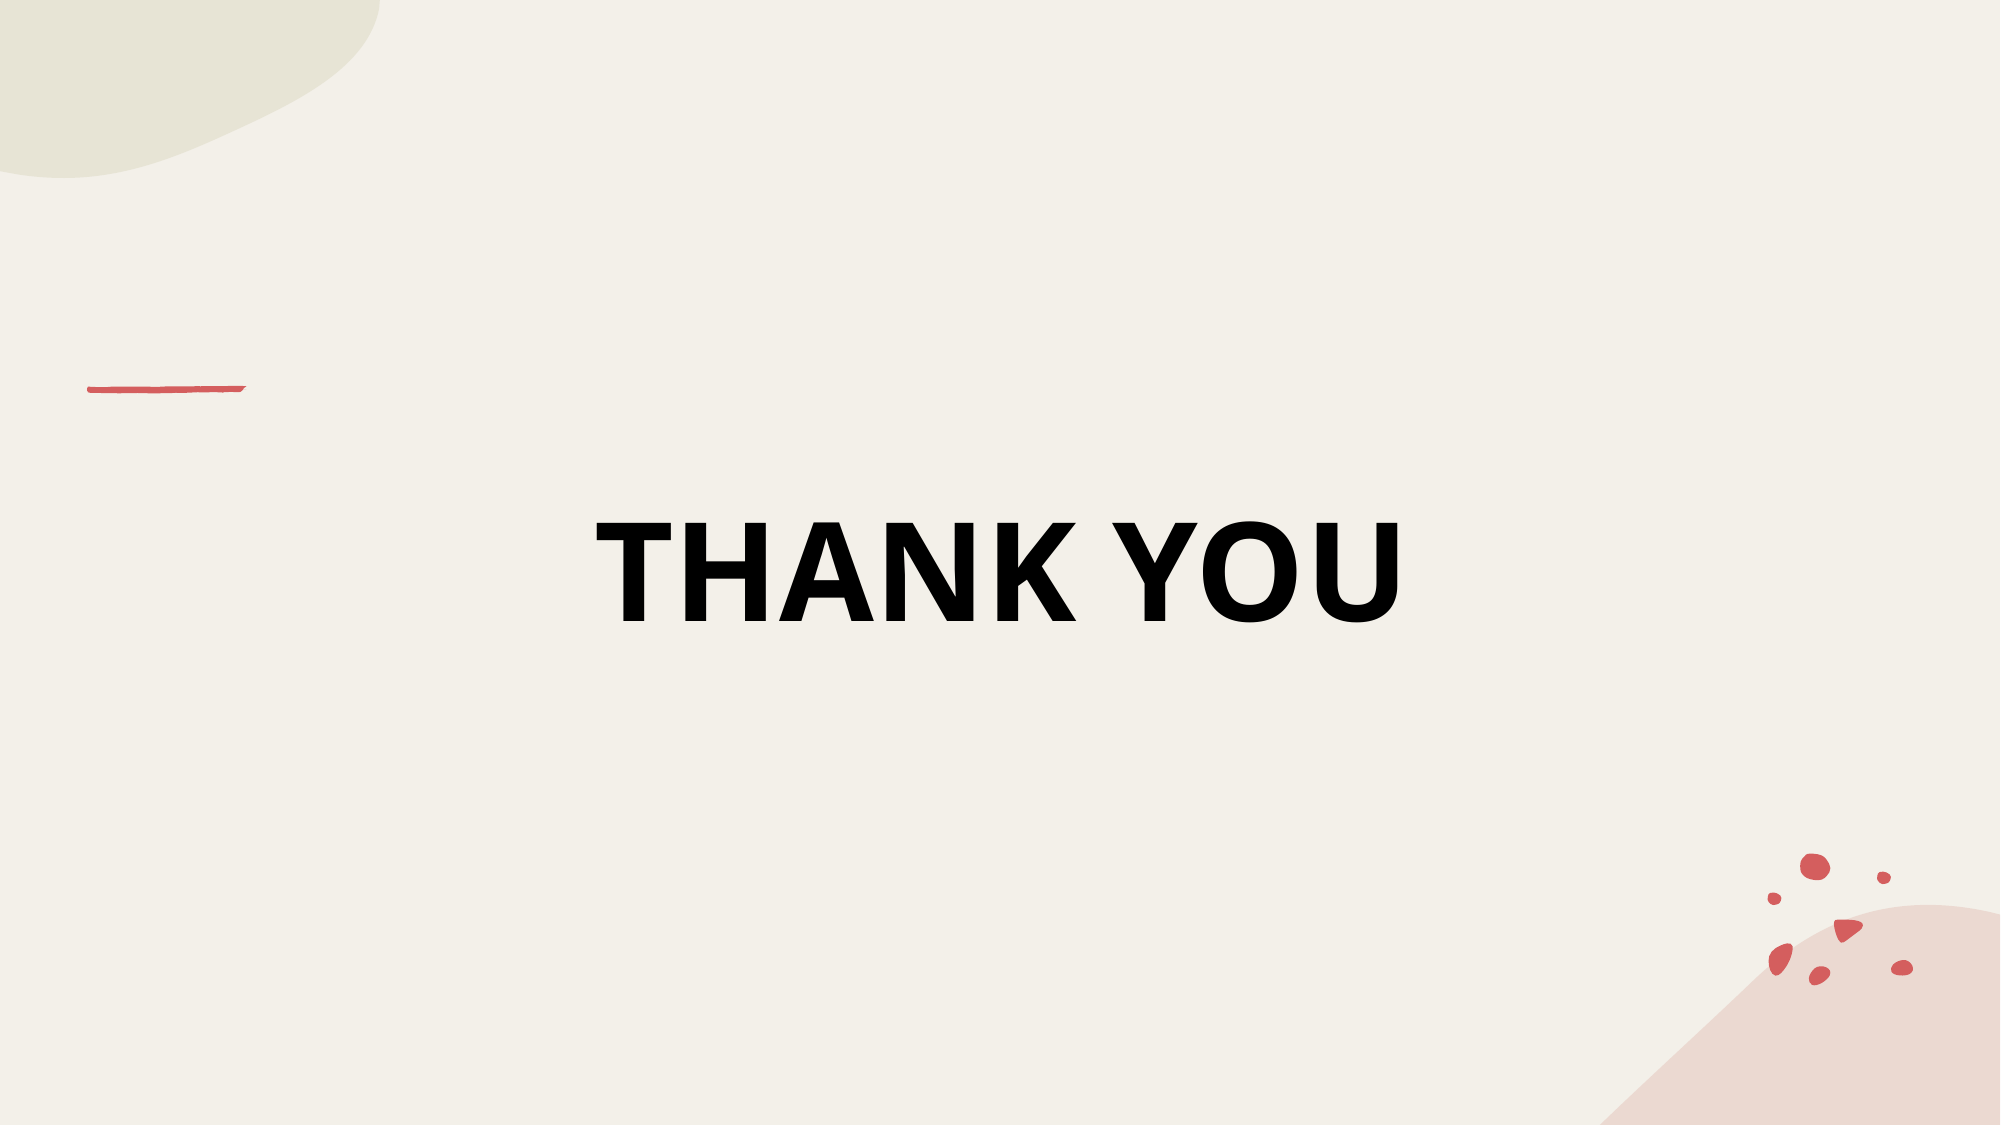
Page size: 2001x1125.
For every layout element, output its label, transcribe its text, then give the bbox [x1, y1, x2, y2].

title THANK YOU [86, 129, 1740, 657]
